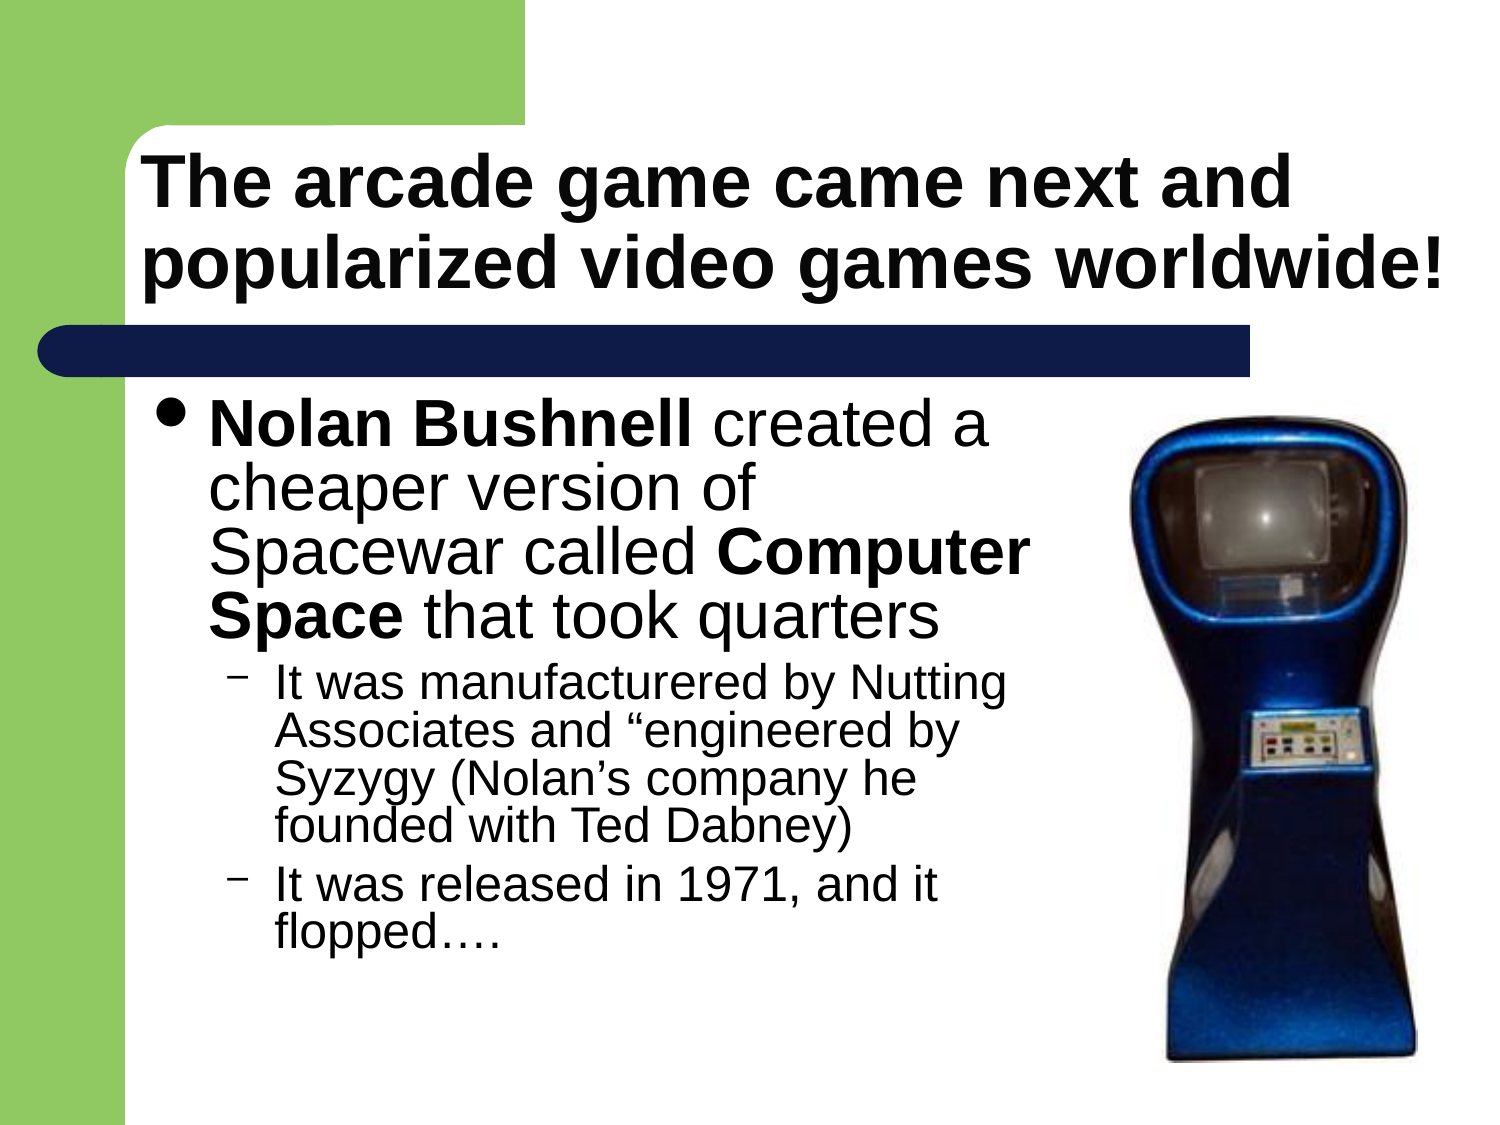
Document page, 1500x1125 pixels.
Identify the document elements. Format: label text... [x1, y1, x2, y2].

title The arcade game came next and popularized video games worldwide! [125, 125, 1500, 313]
picture [1127, 414, 1418, 1063]
list Nolan Bushnell created a cheaper version of Spacewar called Computer Space that took quarters It was manufacturered by Nutting Associates and “engineered by Syzygy (Nolan’s company he founded with Ted Dabney) It was released in 1971, and it flopped…. [137, 387, 1052, 999]
